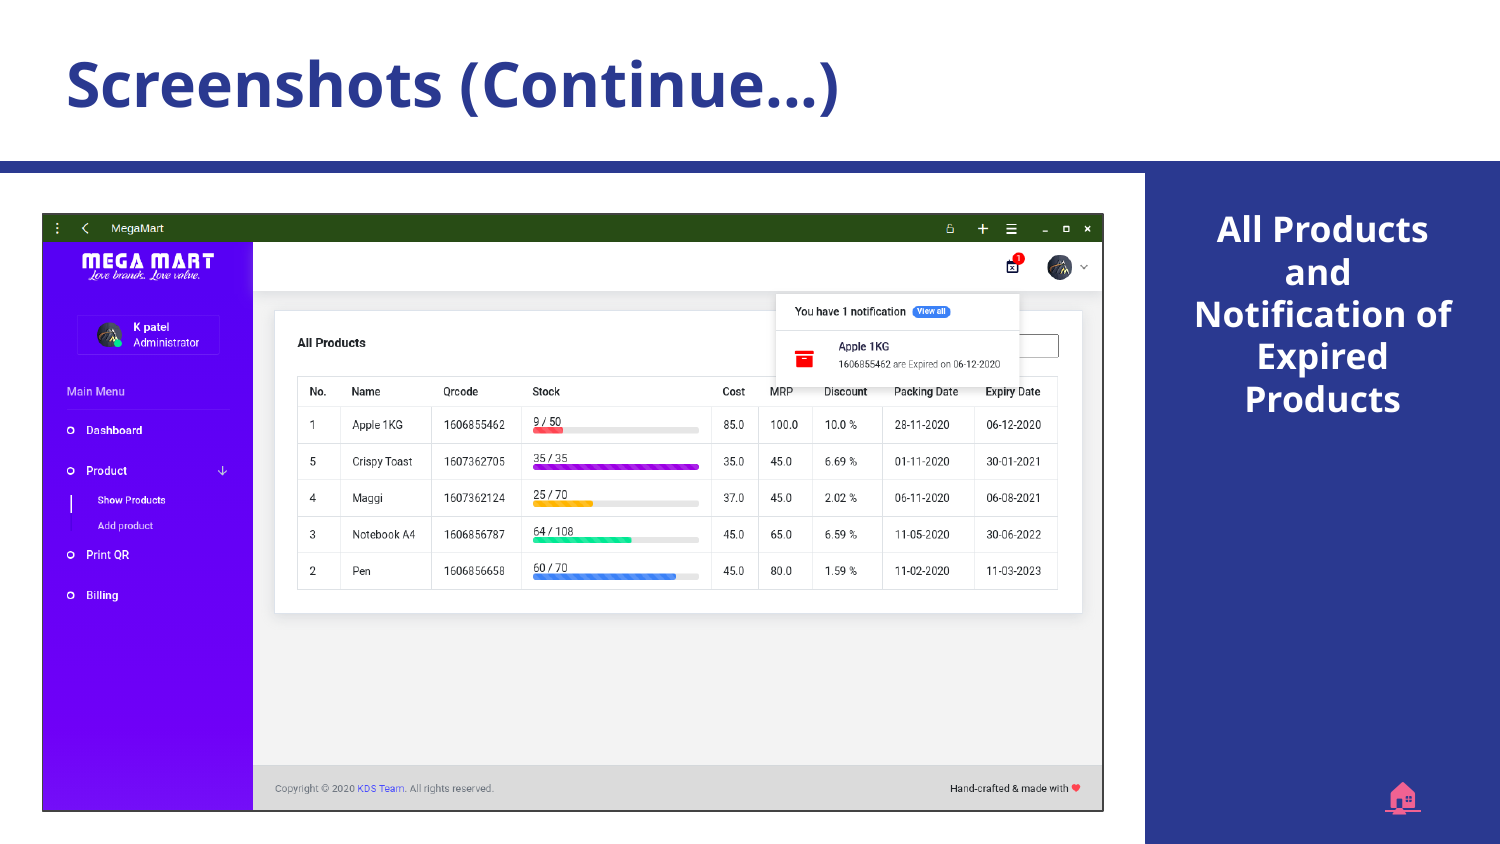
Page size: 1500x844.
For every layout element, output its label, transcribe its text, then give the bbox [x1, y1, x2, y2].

title Screenshots (Continue...) [51, 29, 1449, 130]
text_box 🏠 [1369, 762, 1450, 831]
text_box All Products and Notification of Expired Products [1169, 192, 1476, 490]
text_box [1145, 175, 1500, 844]
picture [43, 214, 1103, 811]
